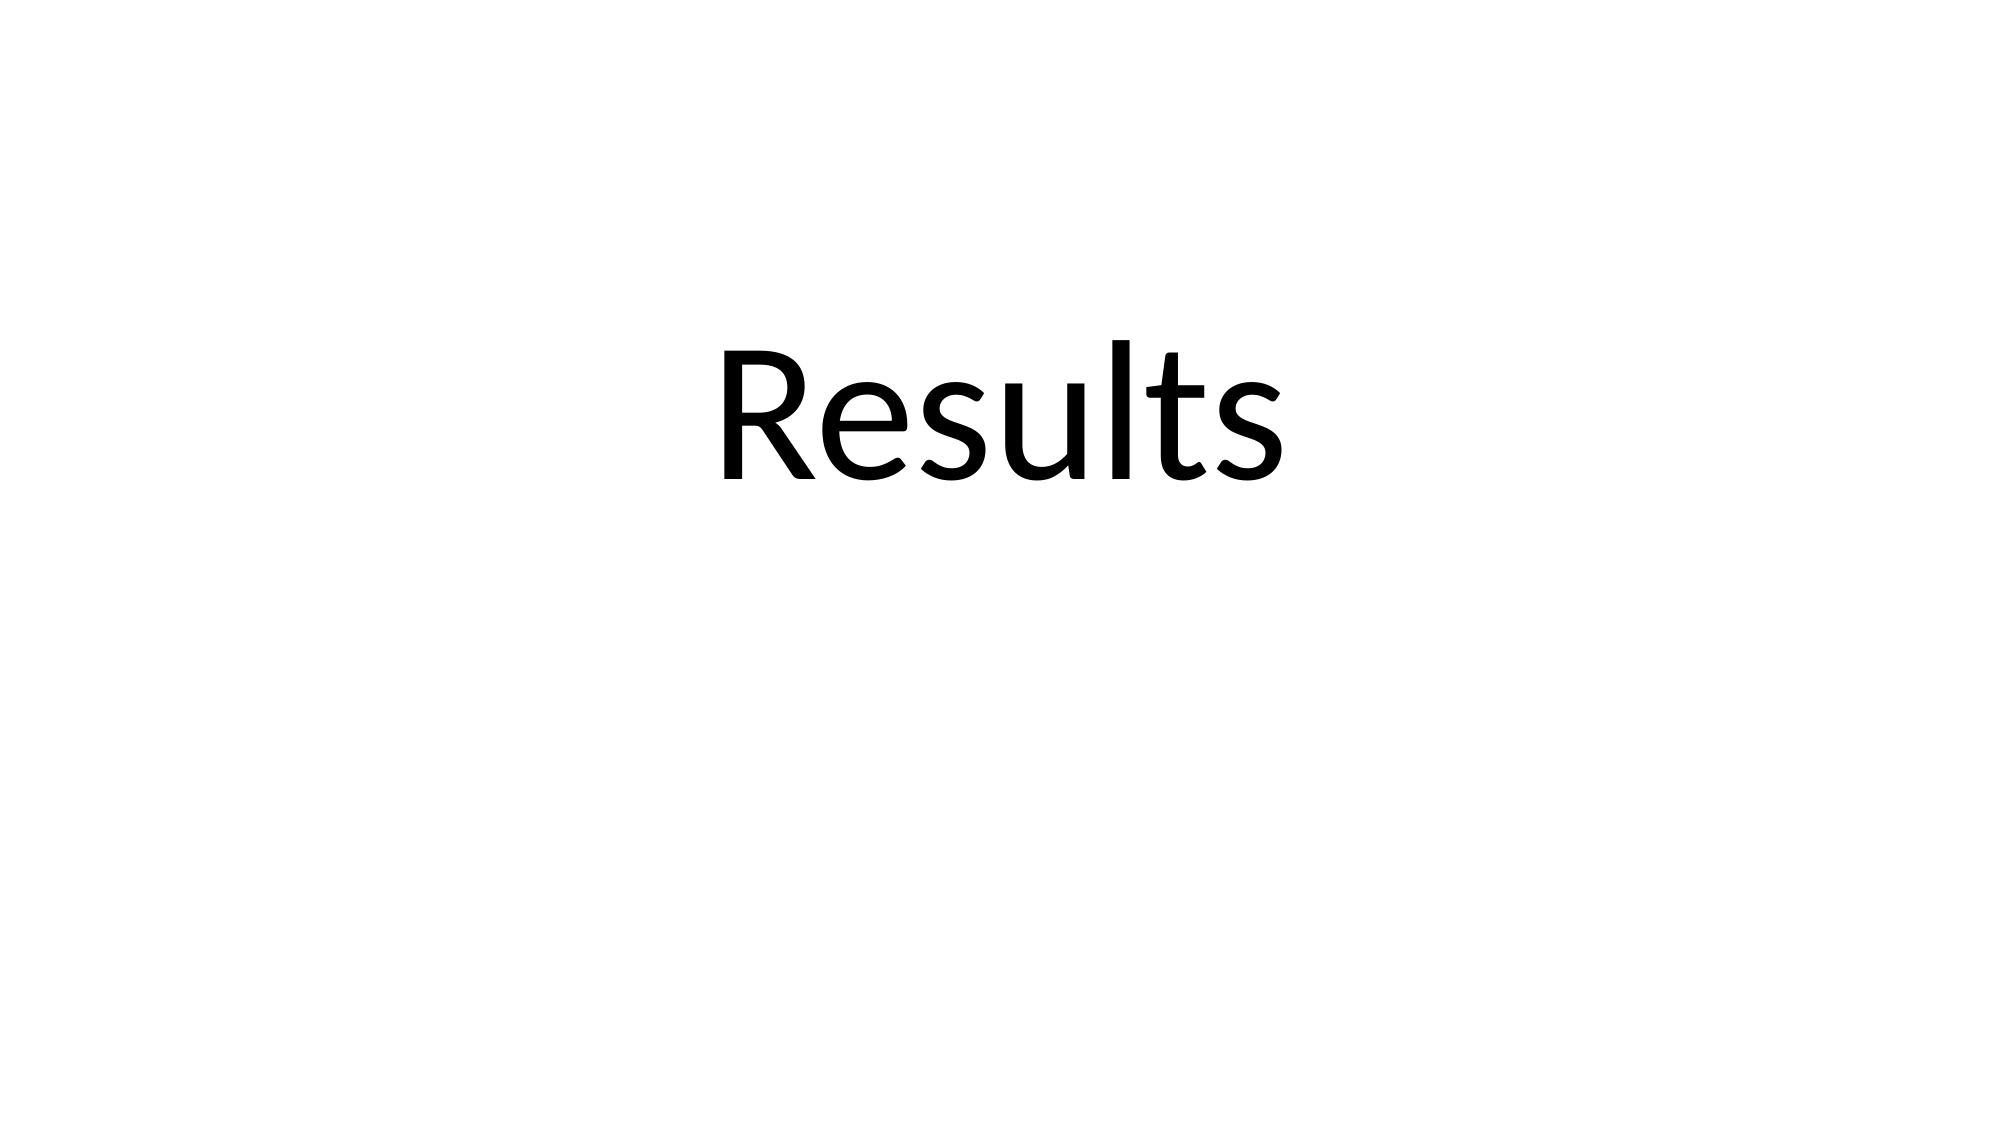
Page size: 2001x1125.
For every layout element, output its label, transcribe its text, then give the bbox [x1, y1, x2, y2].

list Results [137, 299, 1863, 1014]
